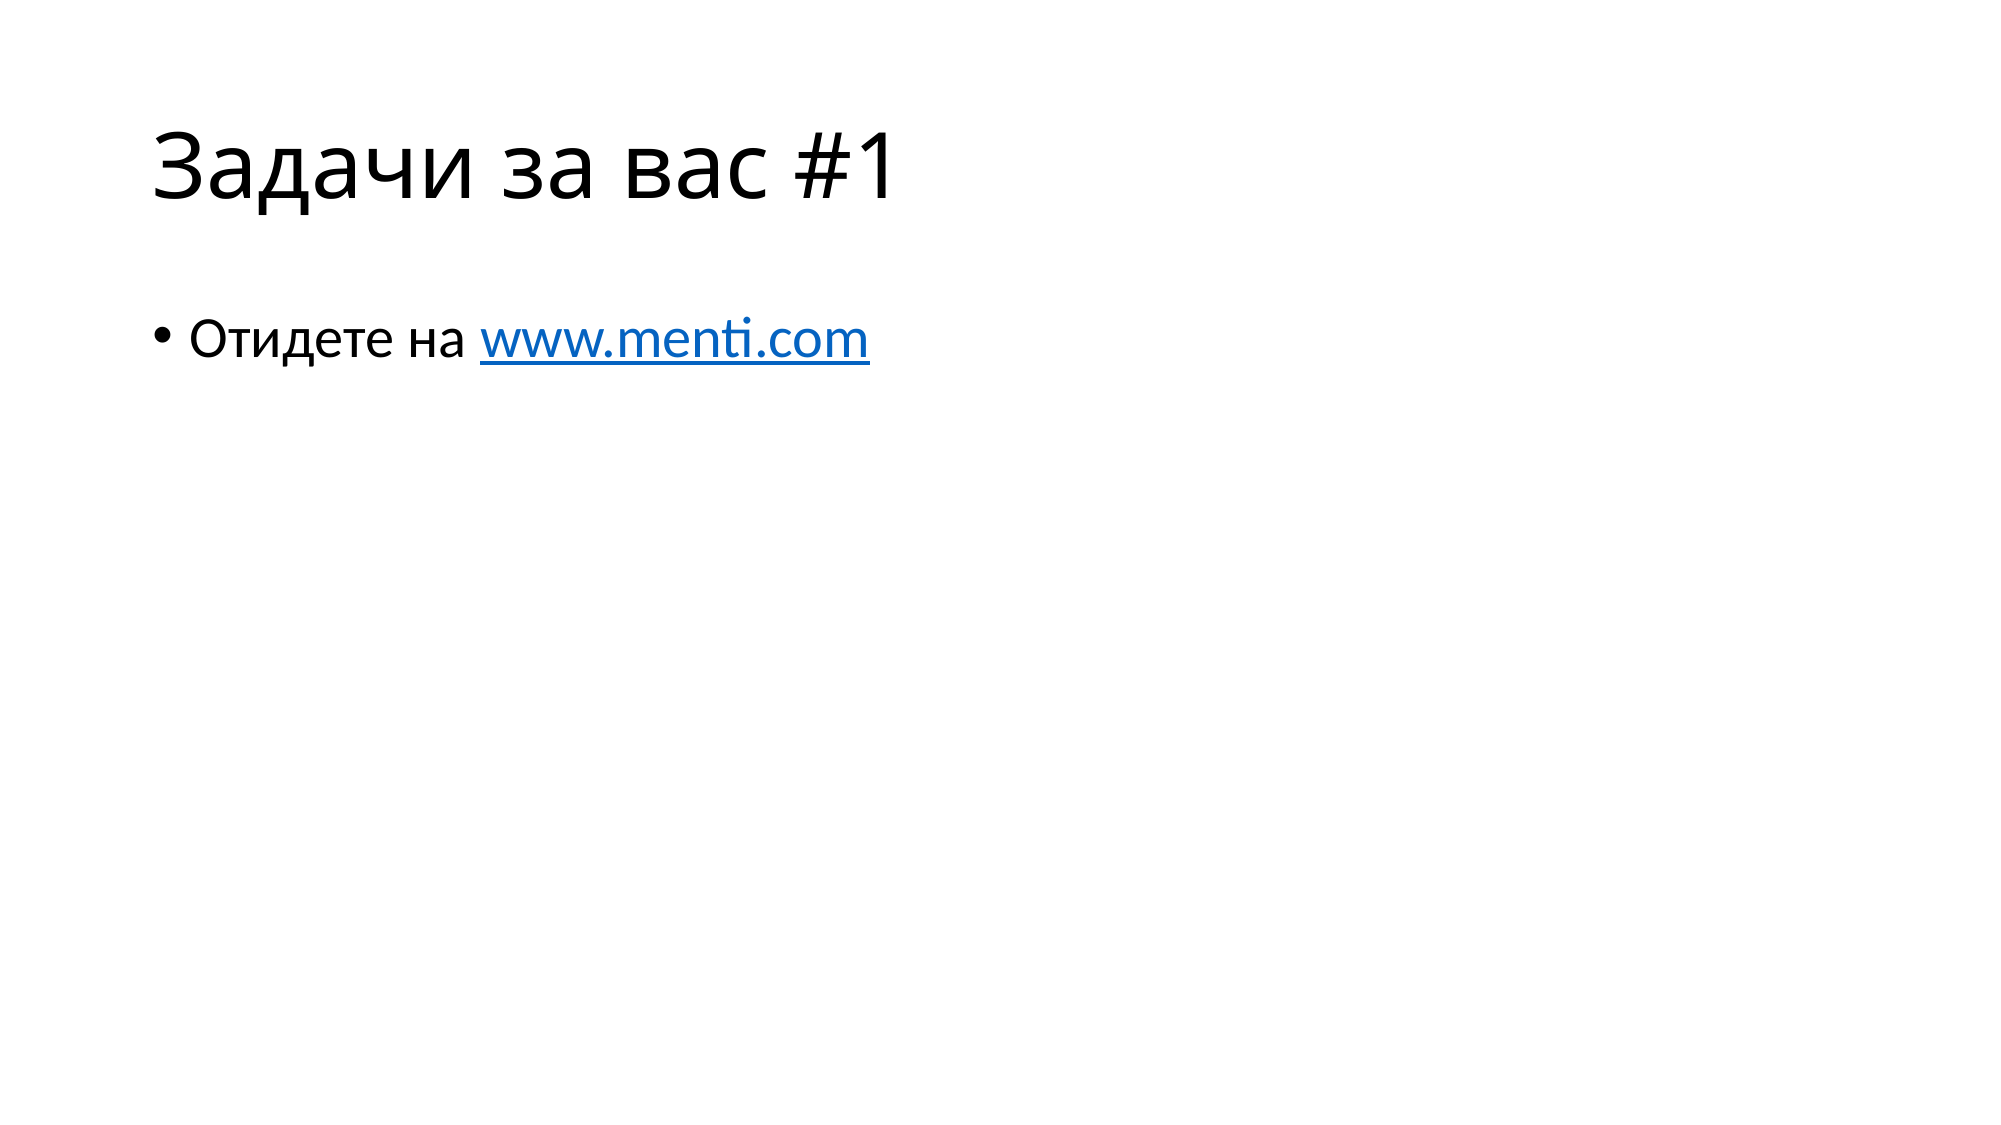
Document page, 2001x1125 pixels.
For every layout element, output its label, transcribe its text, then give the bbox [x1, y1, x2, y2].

title Задачи за вас #1 [137, 59, 1863, 278]
list Отидете на www.menti.com [137, 299, 1863, 1014]
